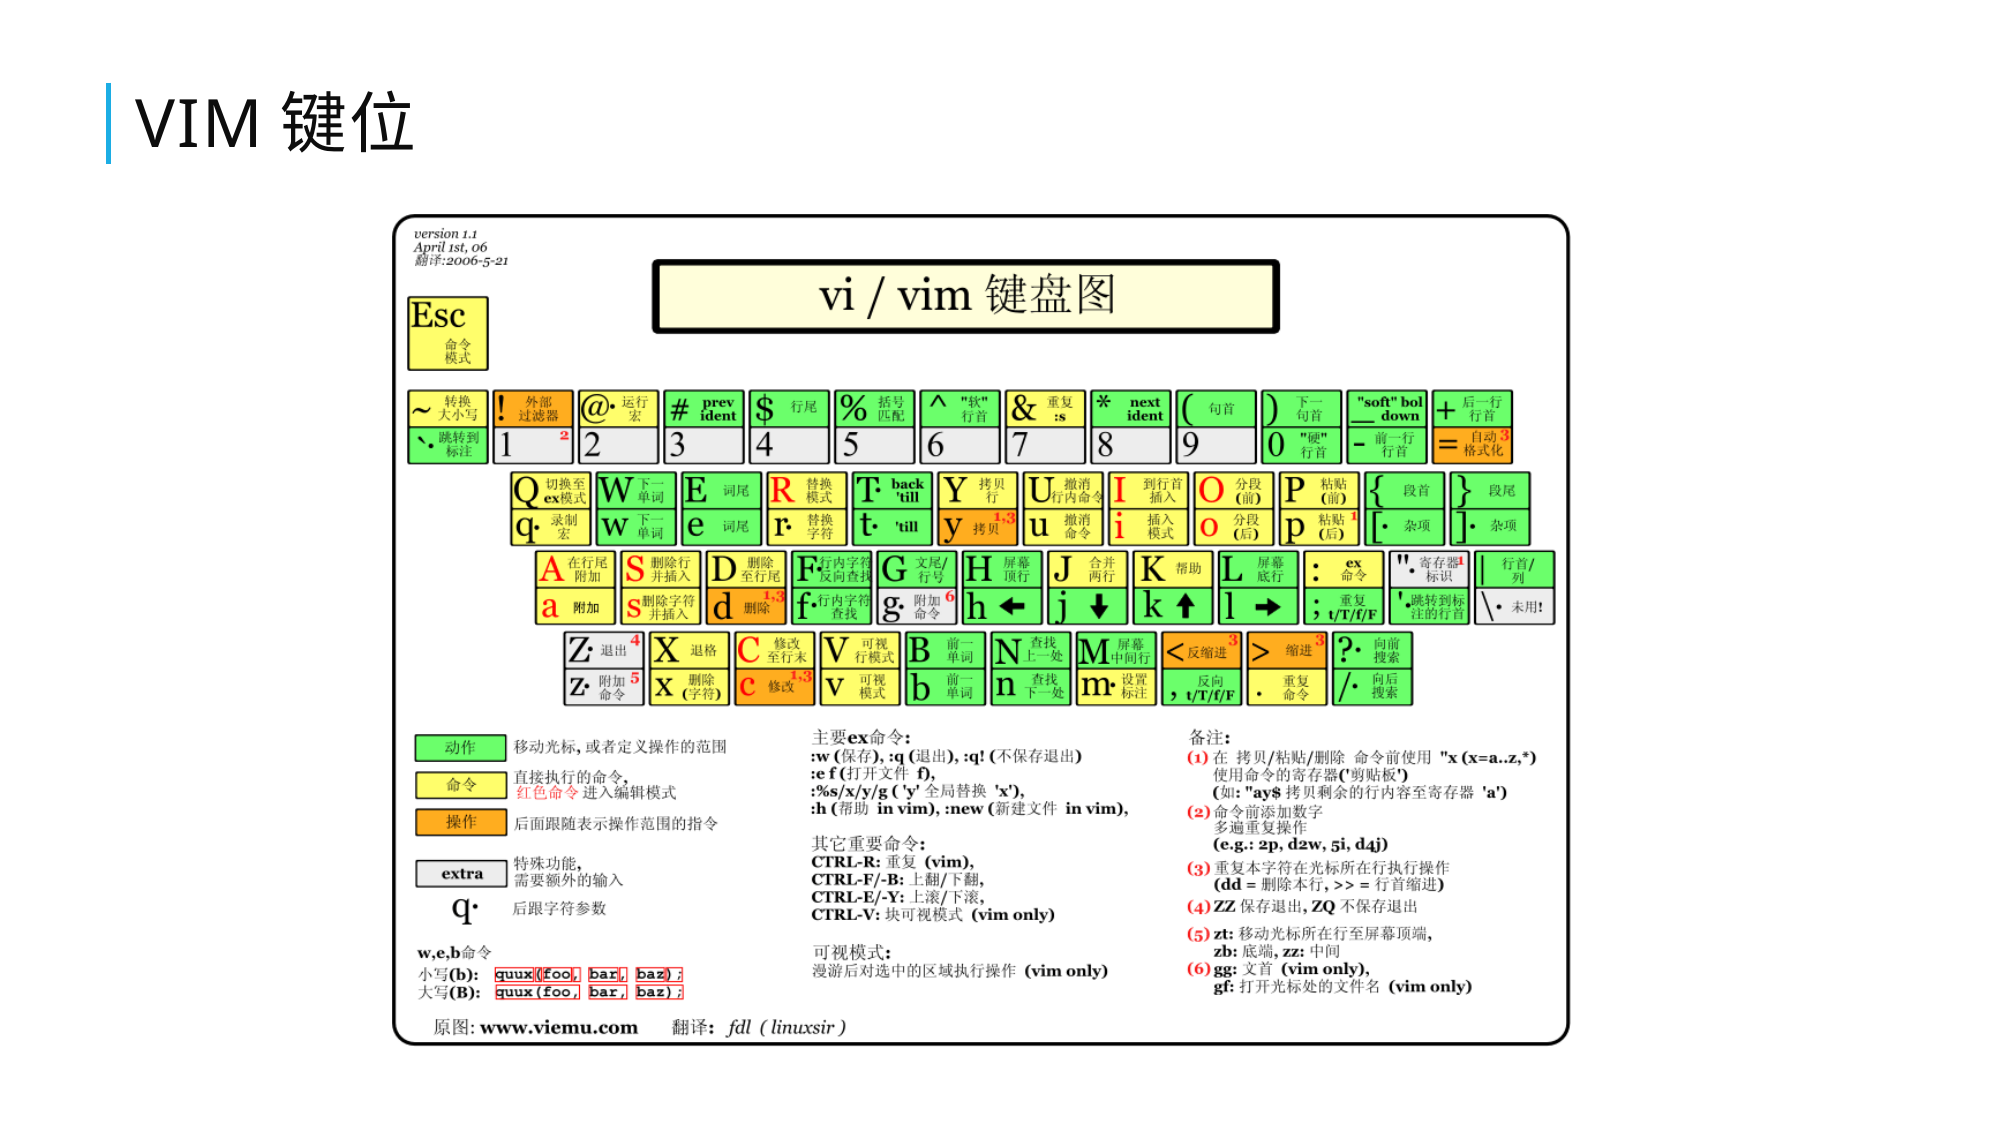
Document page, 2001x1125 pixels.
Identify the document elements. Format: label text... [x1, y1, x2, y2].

picture [390, 212, 1572, 1049]
title VIM键位 [120, 77, 1010, 180]
